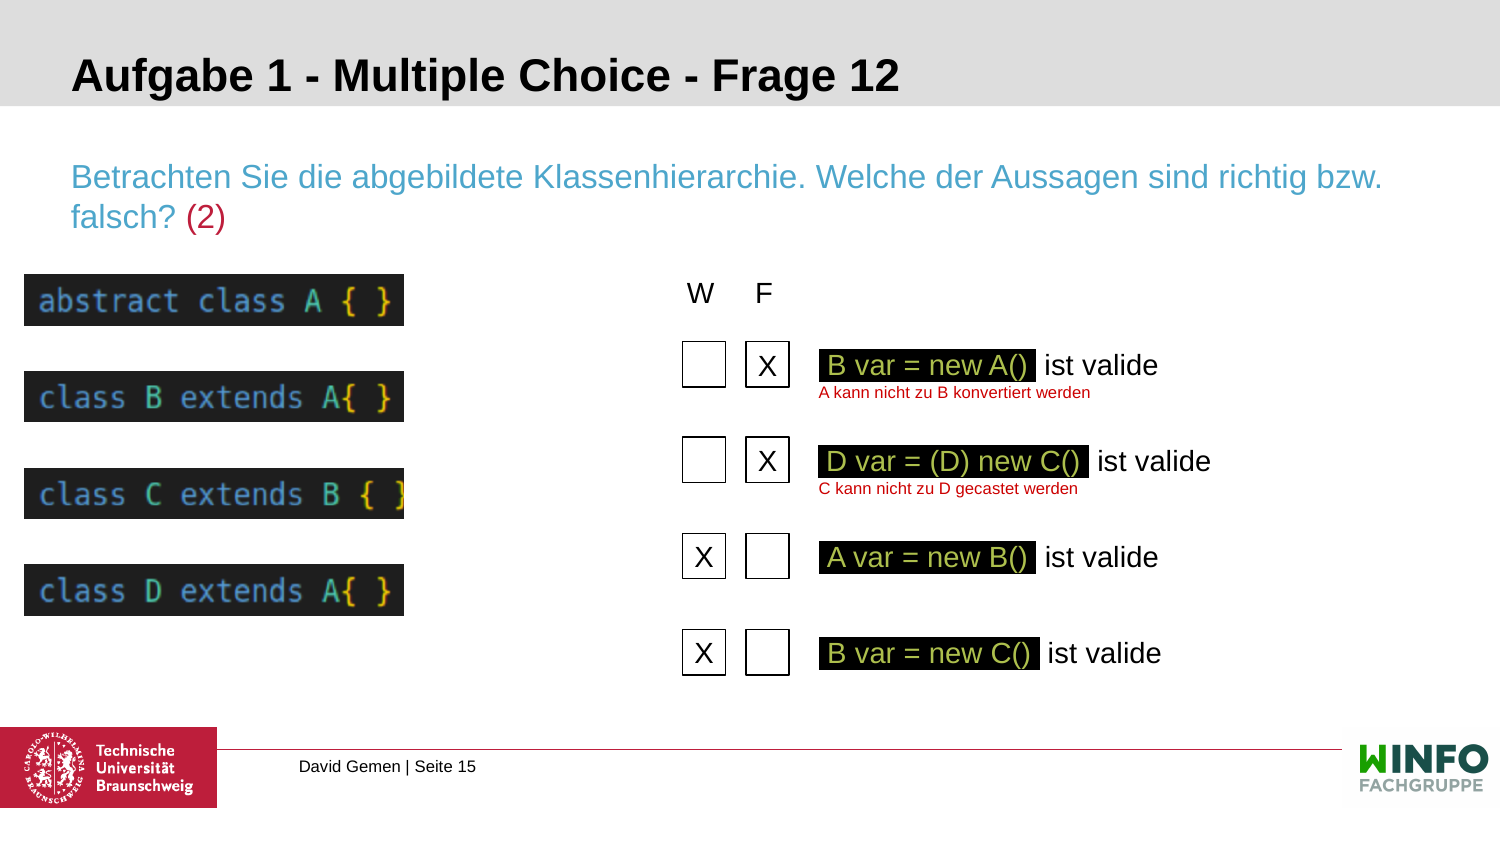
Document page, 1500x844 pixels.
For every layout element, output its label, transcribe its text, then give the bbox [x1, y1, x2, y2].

picture [24, 371, 404, 423]
picture [0, 727, 217, 808]
text_box B var = new C() ist valide [803, 619, 1269, 685]
text_box B var = new A() ist valide [803, 331, 1364, 397]
picture [24, 467, 404, 519]
text_box C kann nicht zu D gecastet werden [803, 468, 1249, 509]
text_box [682, 437, 726, 483]
picture [24, 564, 404, 616]
list Betrachten Sie die abgebildete Klassenhierarchie. Welche der Aussagen sind richtig bzw. falsch? (2) [70, 155, 1445, 206]
text_box X [740, 332, 795, 398]
text_box [682, 341, 726, 387]
picture [24, 274, 404, 326]
text_box [746, 533, 789, 579]
picture [1342, 727, 1500, 808]
text_box W [670, 259, 732, 325]
text_box F [733, 259, 795, 325]
text_box D var = (D) new C() ist valide [802, 427, 1296, 493]
title Aufgabe 1 - Multiple Choice - Frage 12 [70, 13, 1445, 101]
text_box [746, 629, 789, 675]
text_box X [676, 523, 732, 589]
text_box A var = new B() ist valide [803, 523, 1297, 589]
text_box X [676, 619, 732, 685]
text_box A kann nicht zu B konvertiert werden [803, 371, 1249, 412]
text_box X [740, 427, 795, 493]
